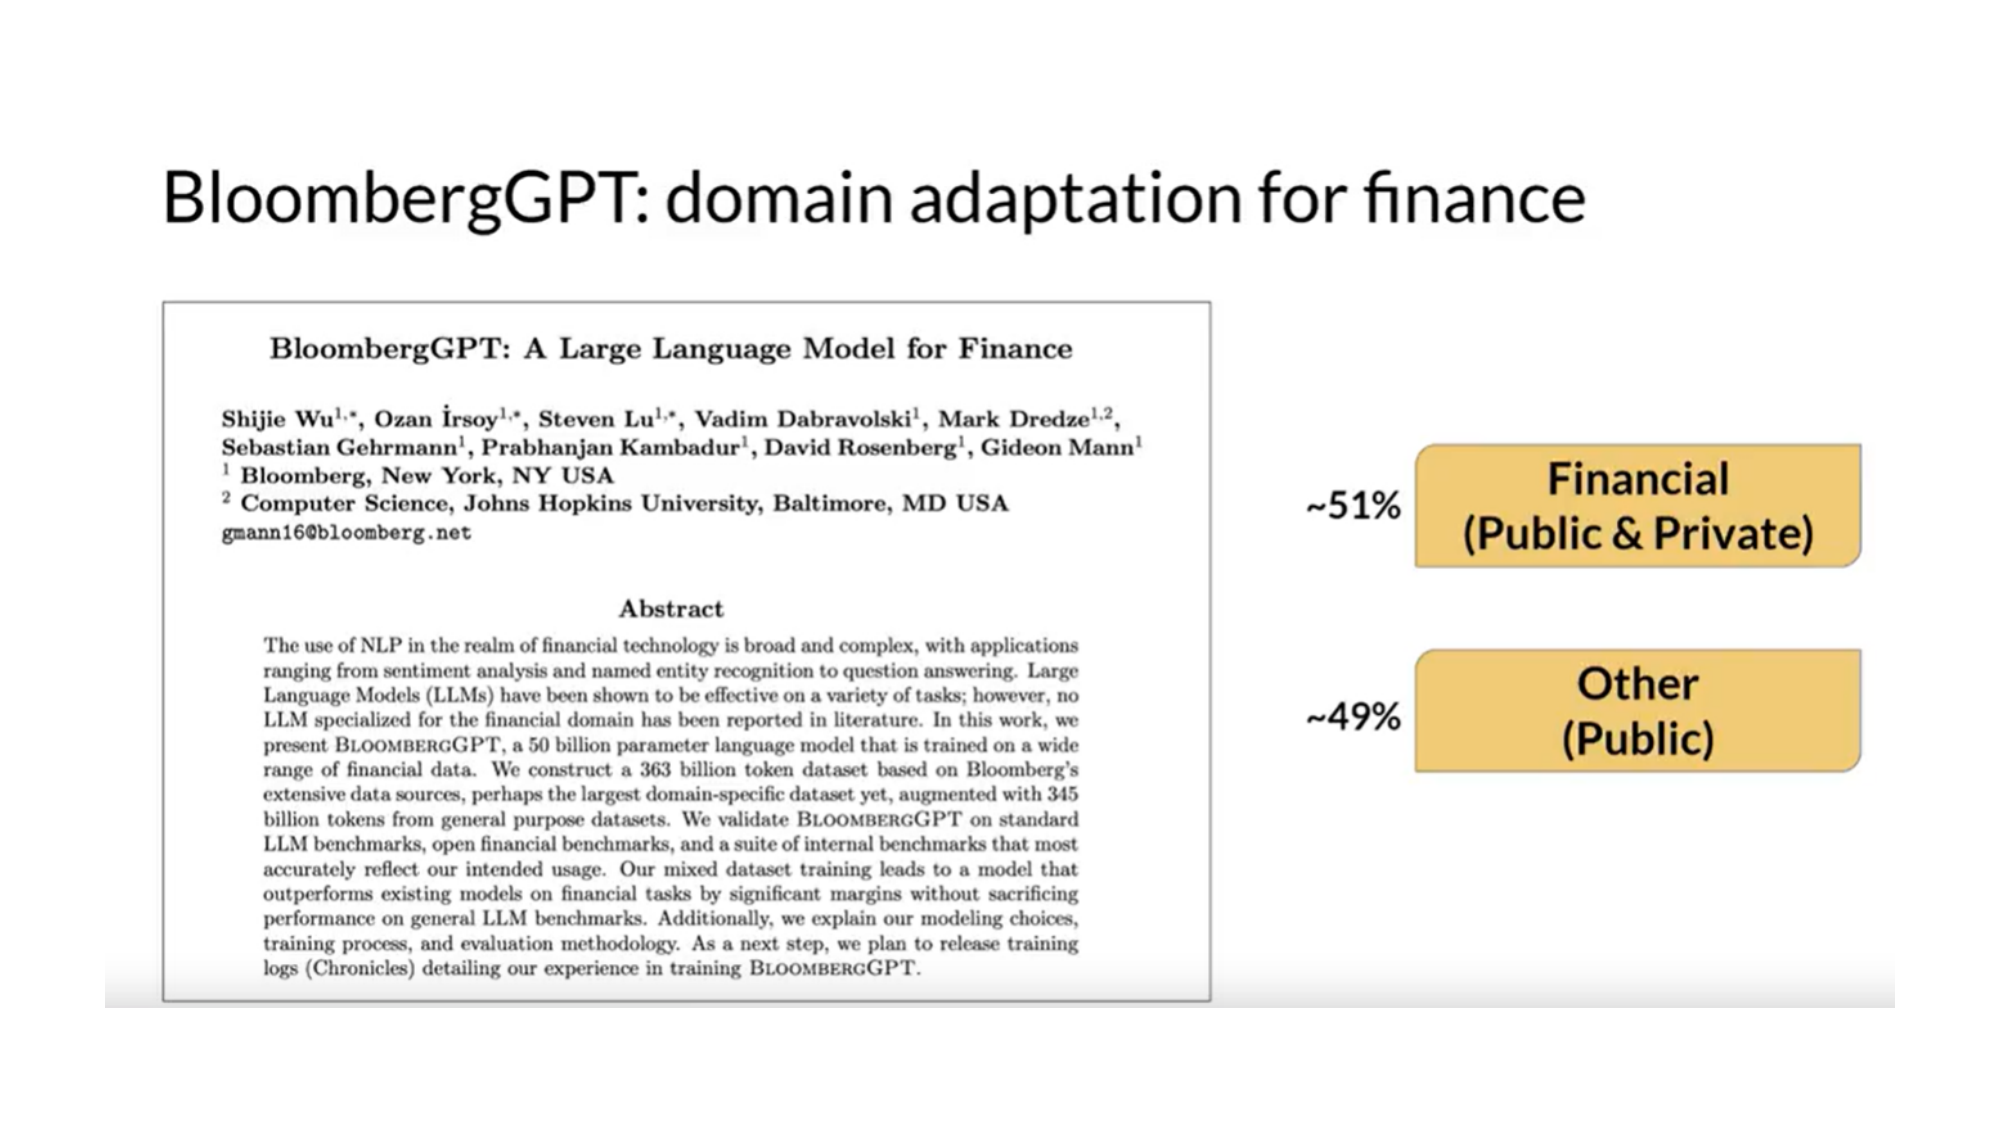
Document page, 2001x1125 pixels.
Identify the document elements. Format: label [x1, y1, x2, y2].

list [105, 117, 1895, 1008]
